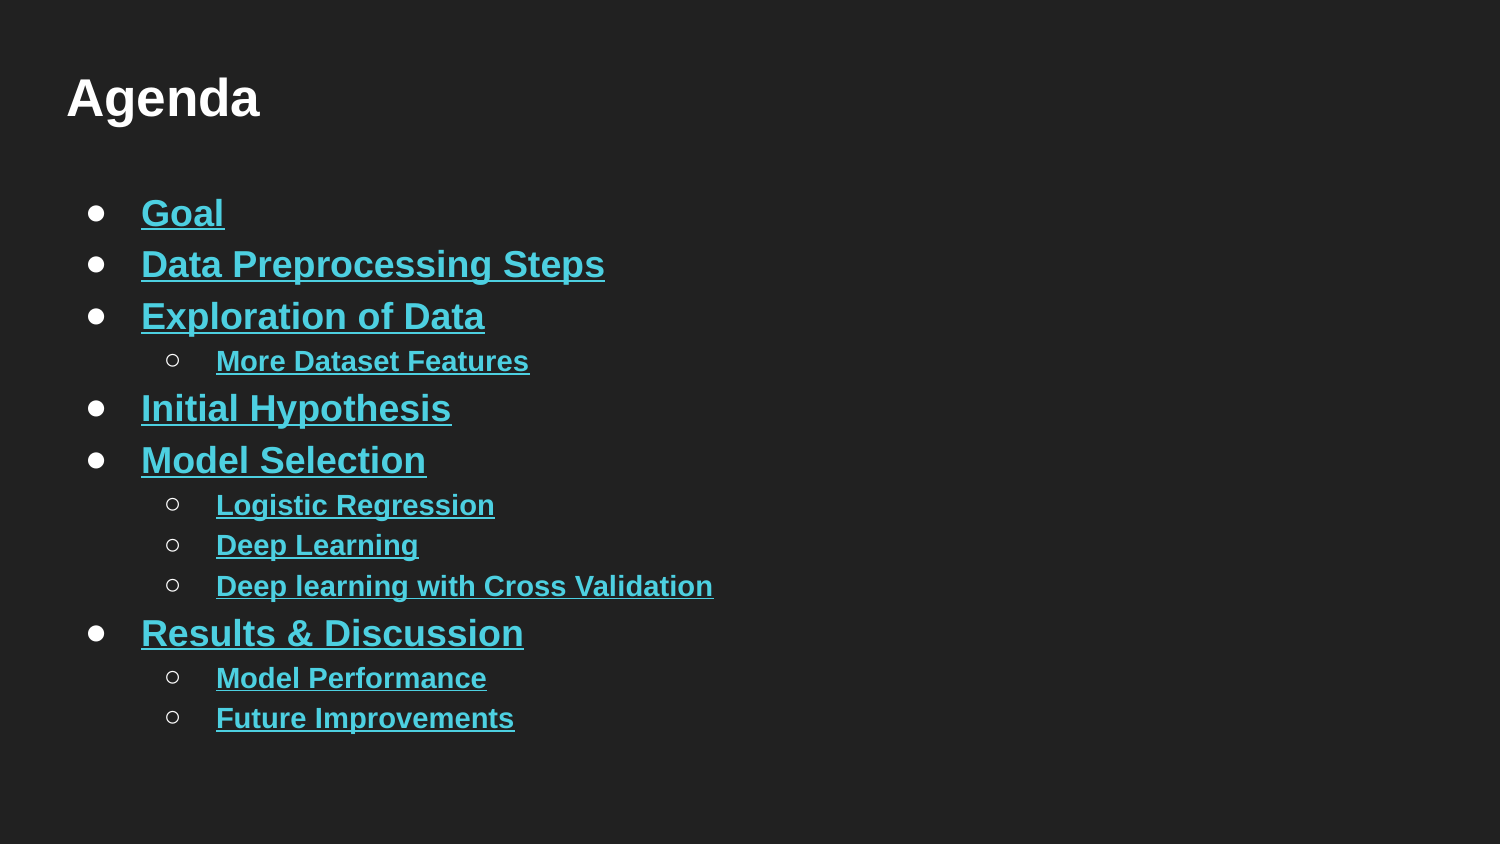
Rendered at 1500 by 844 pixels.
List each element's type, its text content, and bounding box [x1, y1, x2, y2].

title Agenda [51, 48, 1449, 142]
list Goal Data Preprocessing Steps Exploration of Data More Dataset Features Initial Hypothesis Model Selection Logistic Regression Deep Learning Deep learning with Cross Validation Results & Discussion Model Performance Future Improvements [51, 166, 1449, 801]
